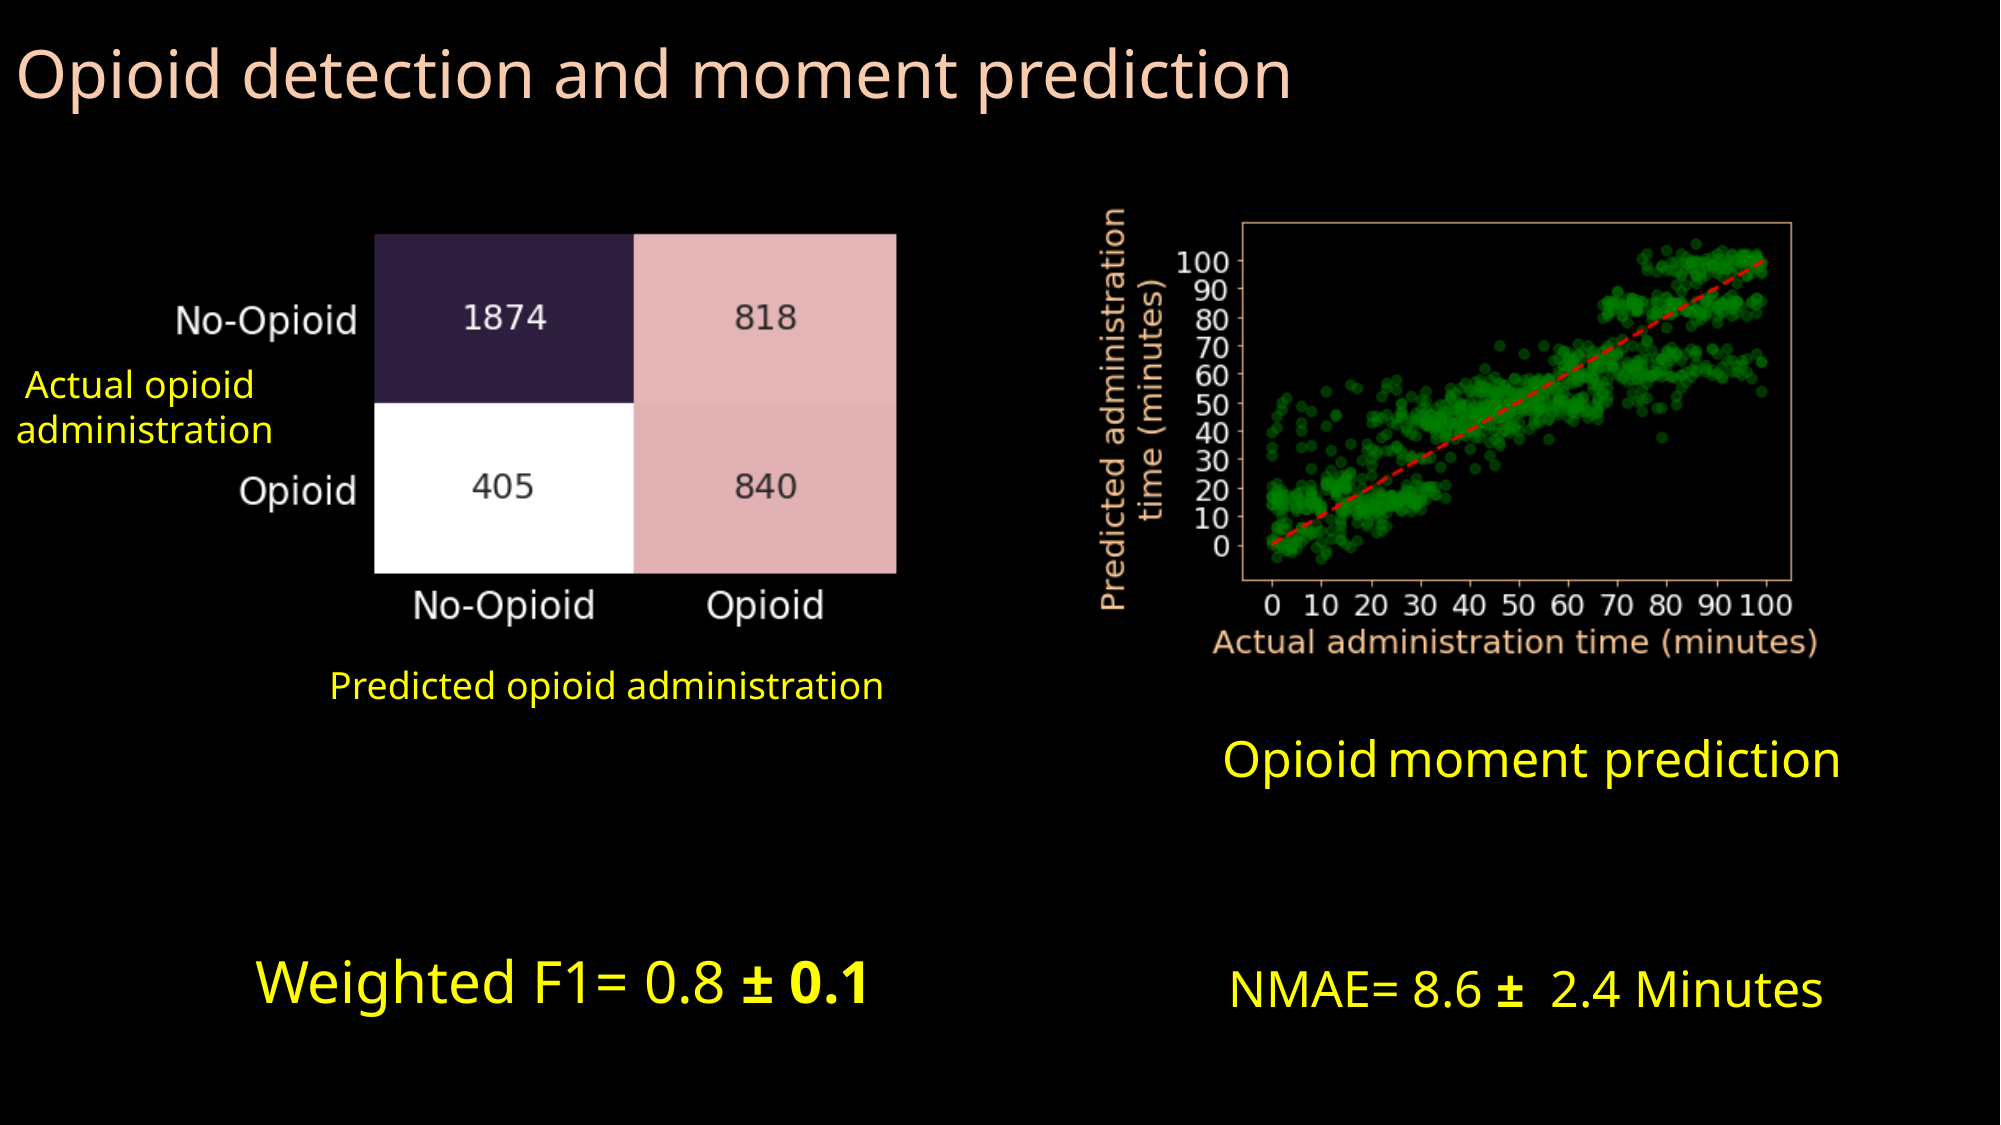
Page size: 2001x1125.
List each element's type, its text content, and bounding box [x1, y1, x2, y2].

text_box NMAE= 8.6 ± 2.4 Minutes [1213, 949, 1853, 1025]
picture [1090, 183, 1830, 670]
picture [162, 214, 917, 638]
text_box Predicted opioid administration [314, 655, 900, 715]
text_box Opioid detection and moment prediction [0, 23, 1622, 119]
text_box Actual opioid administration [0, 354, 162, 459]
text_box Weighted F1= 0.8 ± 0.1 [240, 937, 888, 1023]
text_box Opioid moment prediction [1207, 711, 1858, 797]
